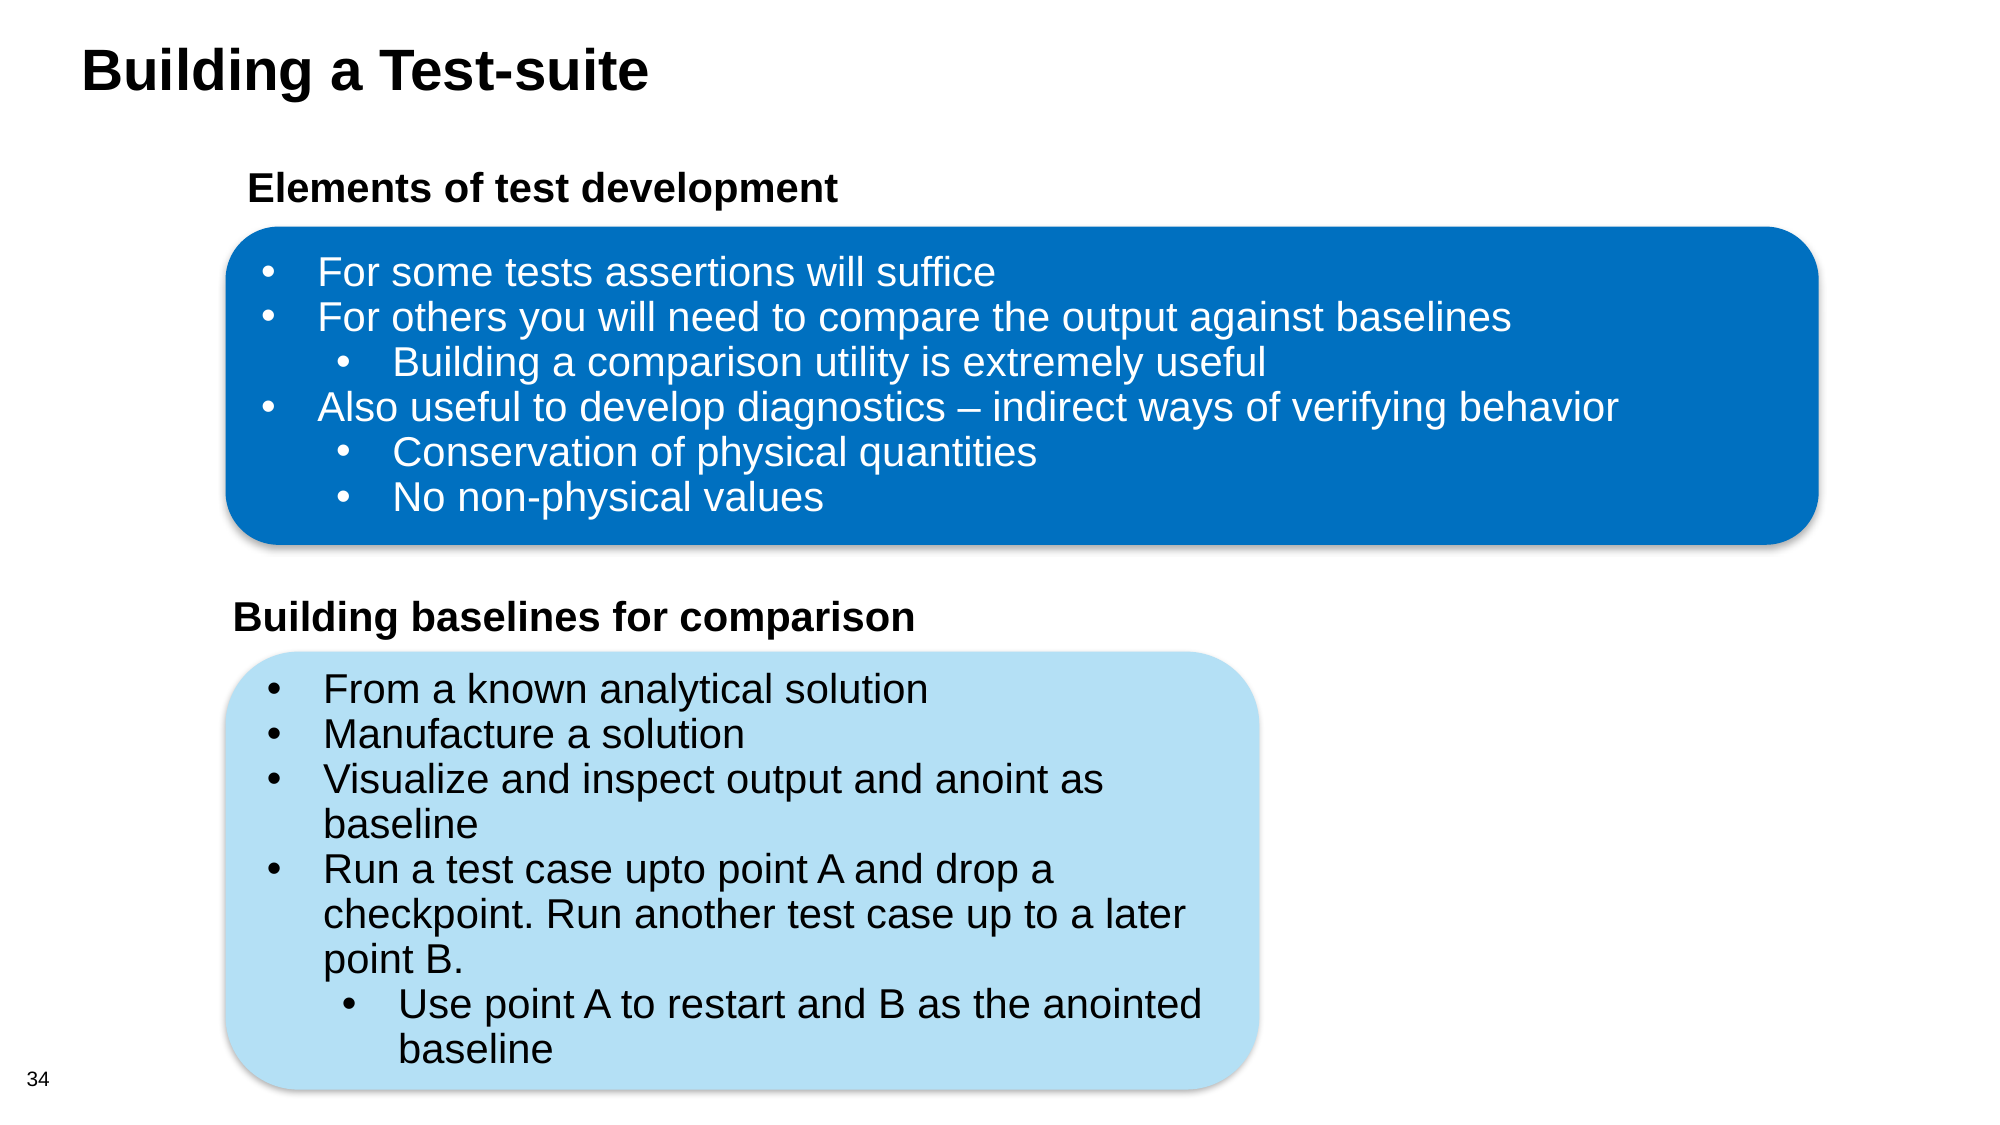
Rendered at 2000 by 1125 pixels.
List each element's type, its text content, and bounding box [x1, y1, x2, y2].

text_box For some tests assertions will suffice For others you will need to compare the output against baselines Building a comparison utility is extremely useful Also useful to develop diagnostics – indirect ways of verifying behavior Conservation of physical quantities No non-physical values [225, 226, 1819, 545]
title Building a Test-suite [66, 35, 1933, 186]
text_box Building baselines for comparison [213, 580, 936, 655]
text_box From a known analytical solution Manufacture a solution Visualize and inspect output and anoint as baseline Run a test case upto point A and drop a checkpoint. Run another test case up to a later point B. Use point A to restart and B as the anointed baseline [225, 651, 1260, 1090]
text_box Elements of test development [227, 151, 859, 227]
